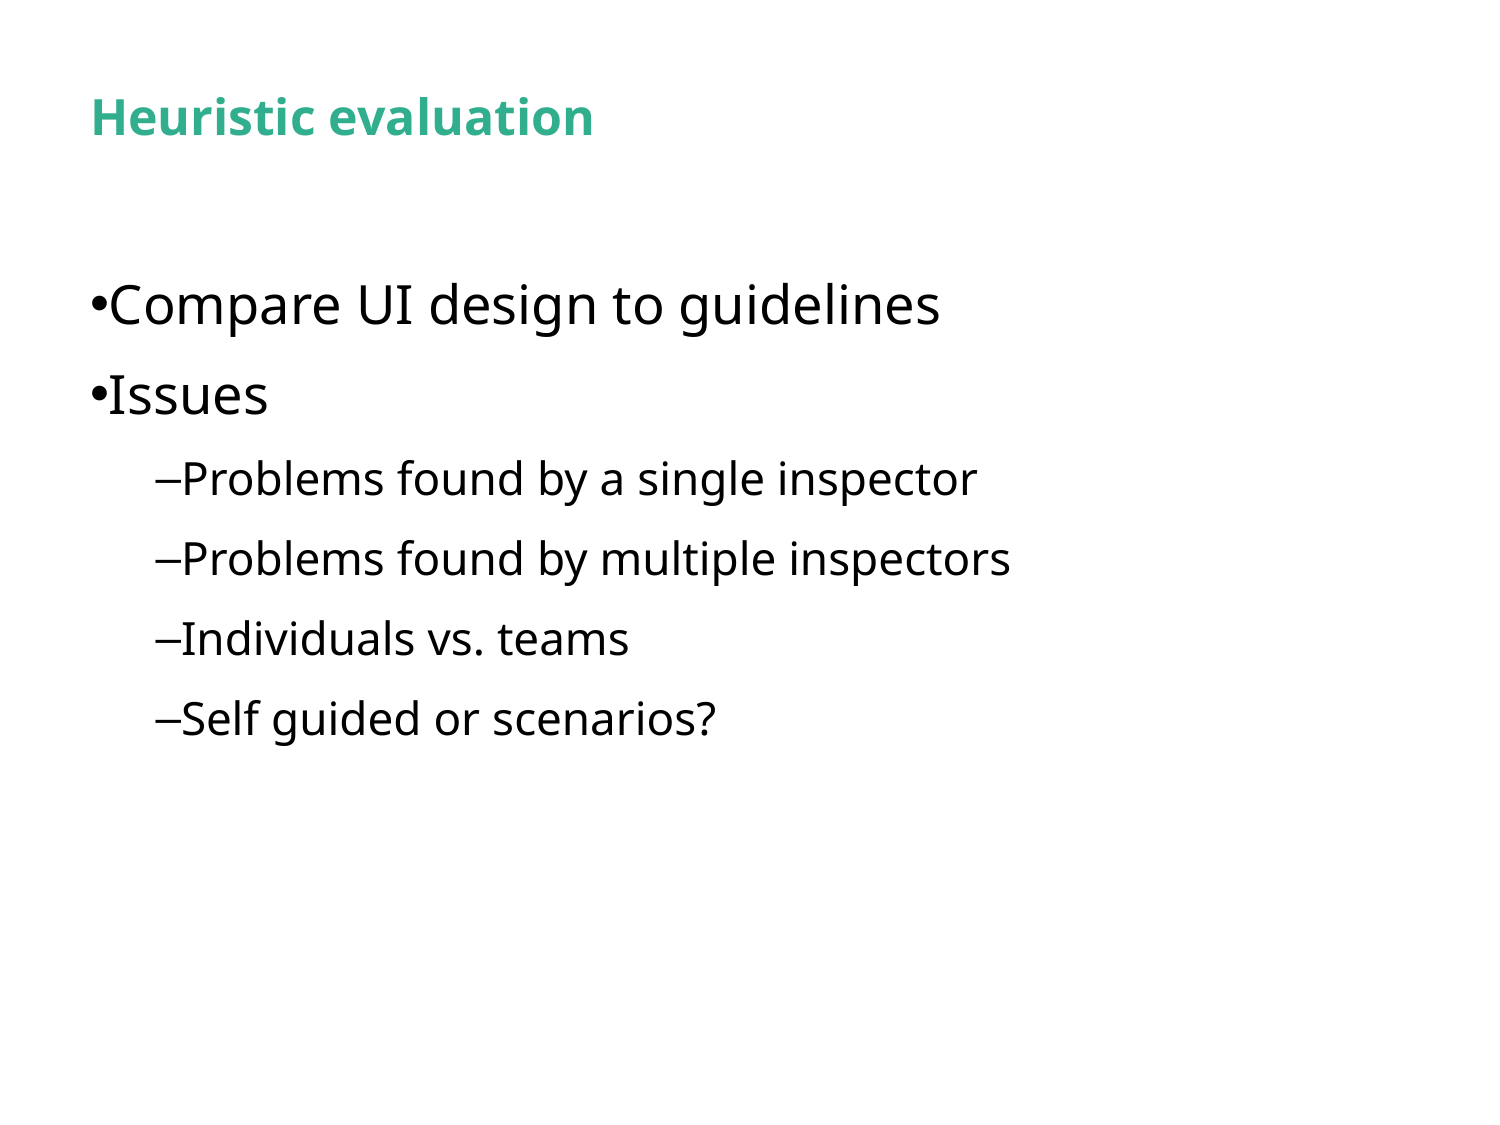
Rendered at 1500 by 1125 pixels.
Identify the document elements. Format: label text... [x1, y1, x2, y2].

title Heuristic evaluation [75, 45, 1425, 187]
list Compare UI design to guidelines Issues Problems found by a single inspector Problems found by multiple inspectors Individuals vs. teams Self guided or scenarios? [75, 262, 1425, 1005]
